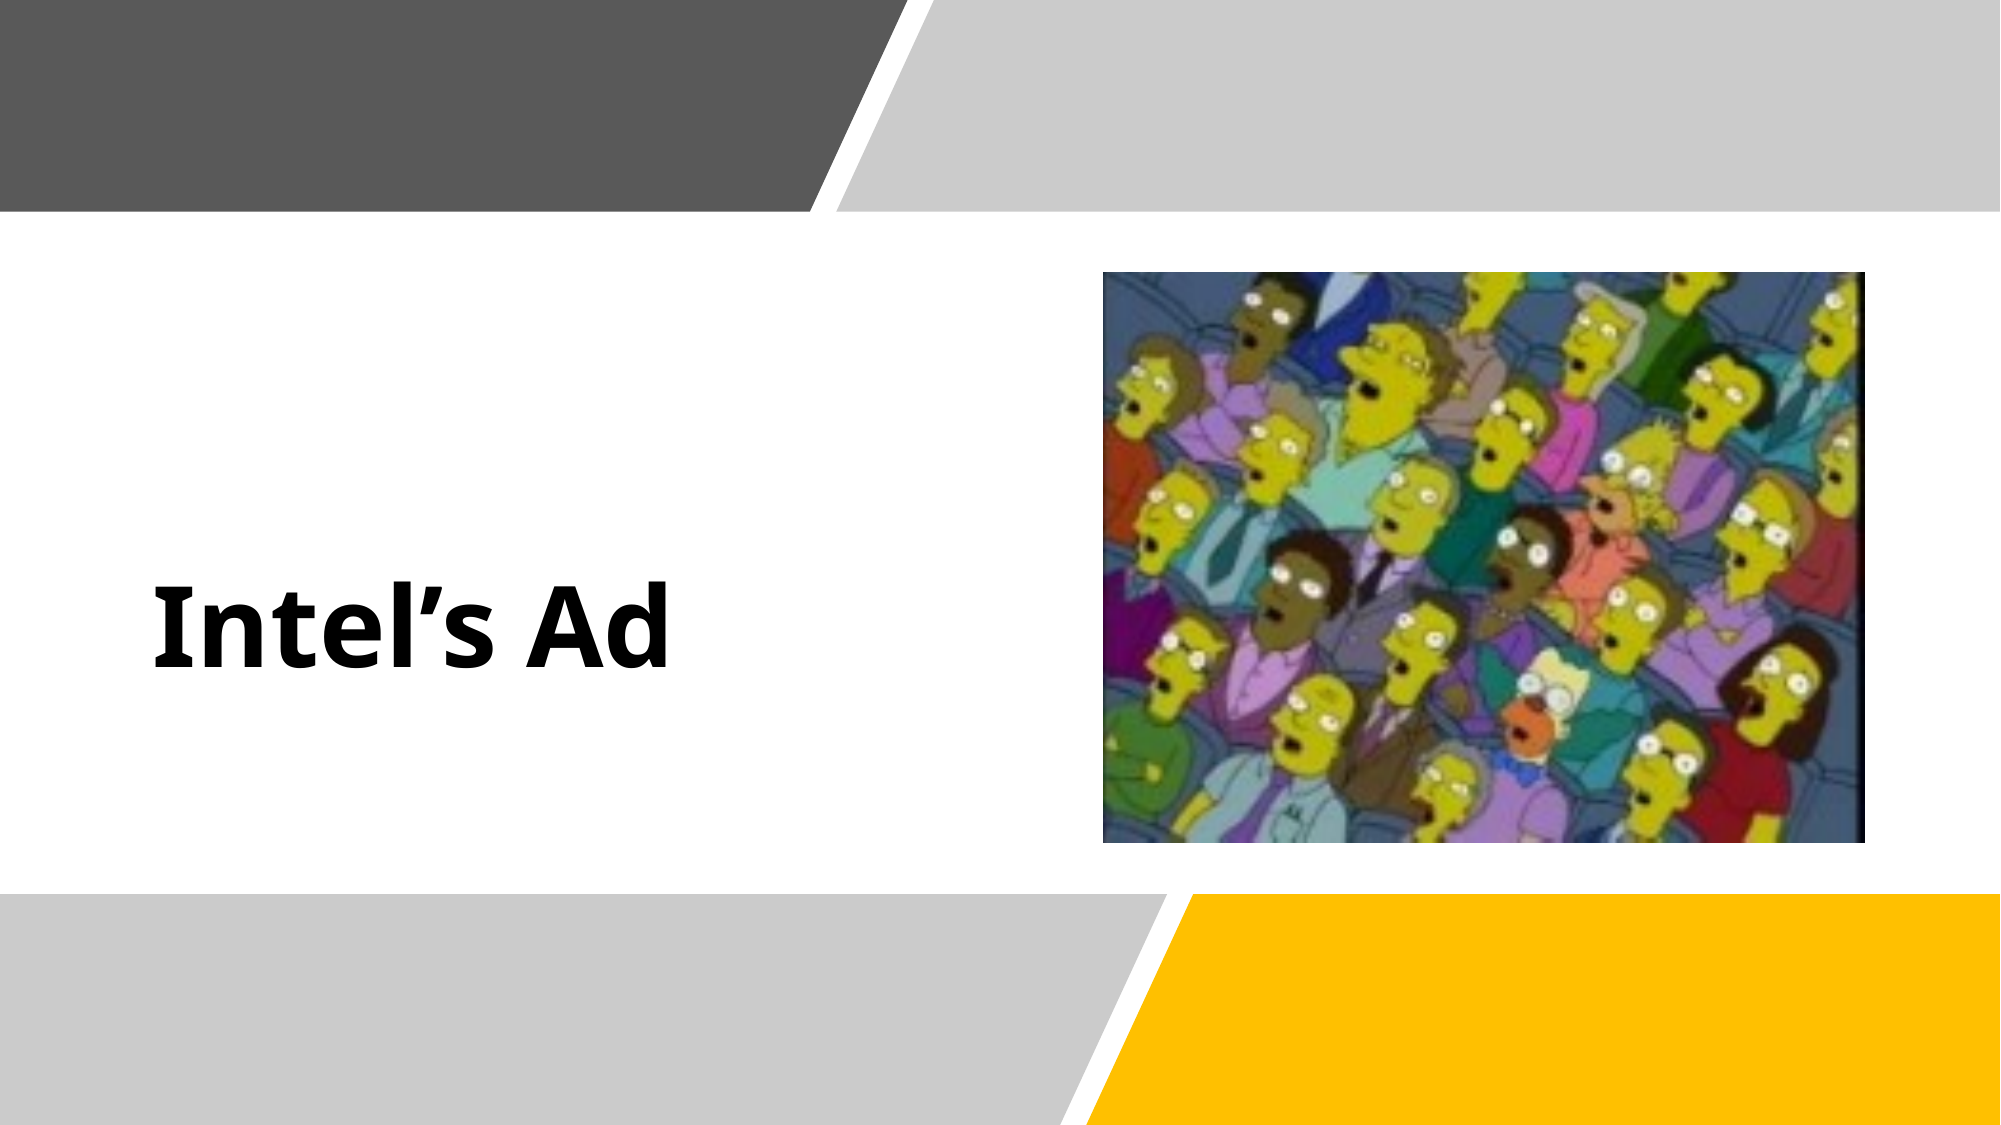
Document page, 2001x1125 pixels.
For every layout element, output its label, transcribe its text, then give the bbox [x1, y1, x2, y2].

text_box [834, 0, 2000, 213]
text_box [0, 893, 1169, 1125]
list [1103, 271, 1866, 844]
text_box [0, 0, 909, 213]
text_box [1085, 893, 2000, 1125]
title Intel’s Ad [138, 271, 895, 700]
